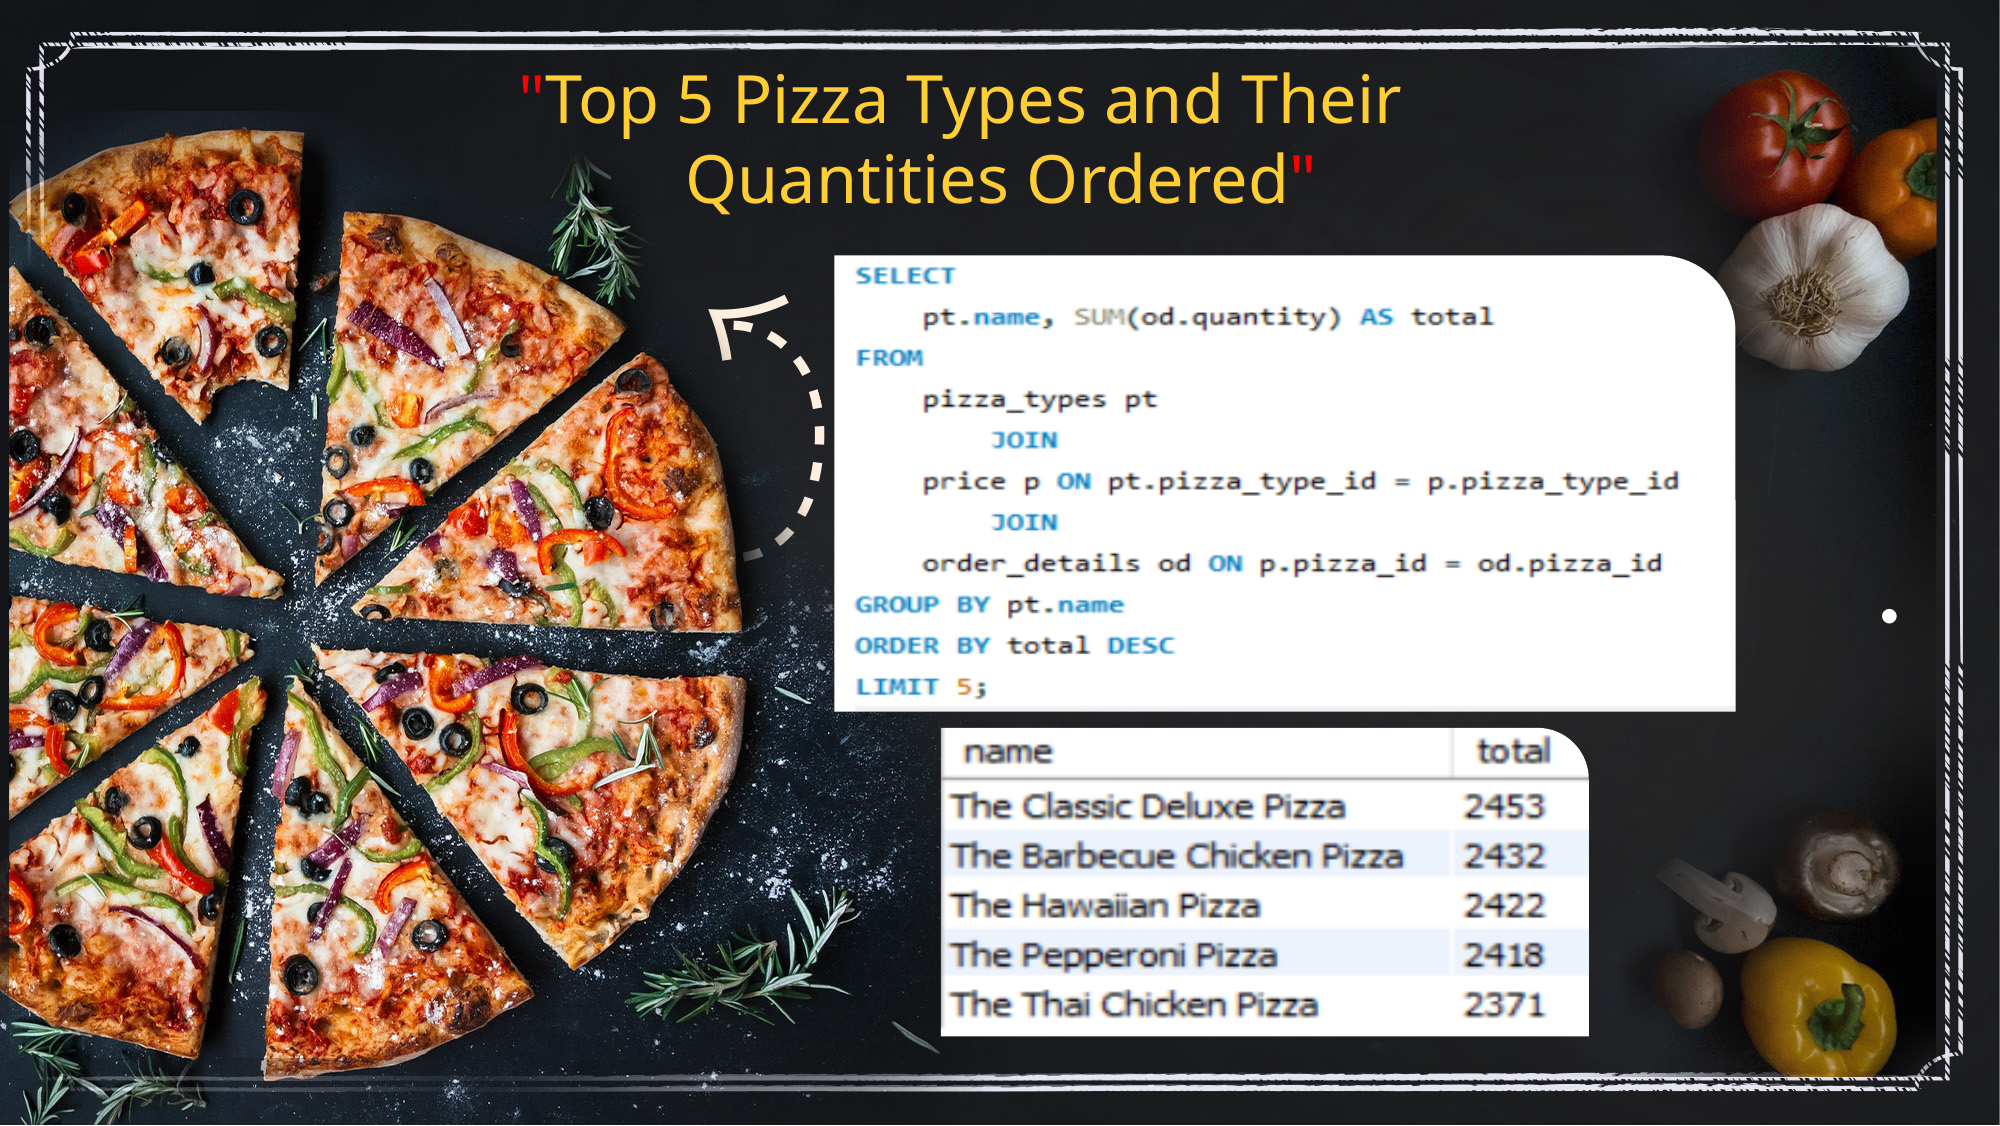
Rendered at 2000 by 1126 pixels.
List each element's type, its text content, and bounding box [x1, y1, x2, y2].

picture [0, 0, 2000, 1125]
text_box "Top 5 Pizza Types and Their Quantities Ordered" [503, 49, 1940, 249]
title . [1991, 172, 2000, 1062]
